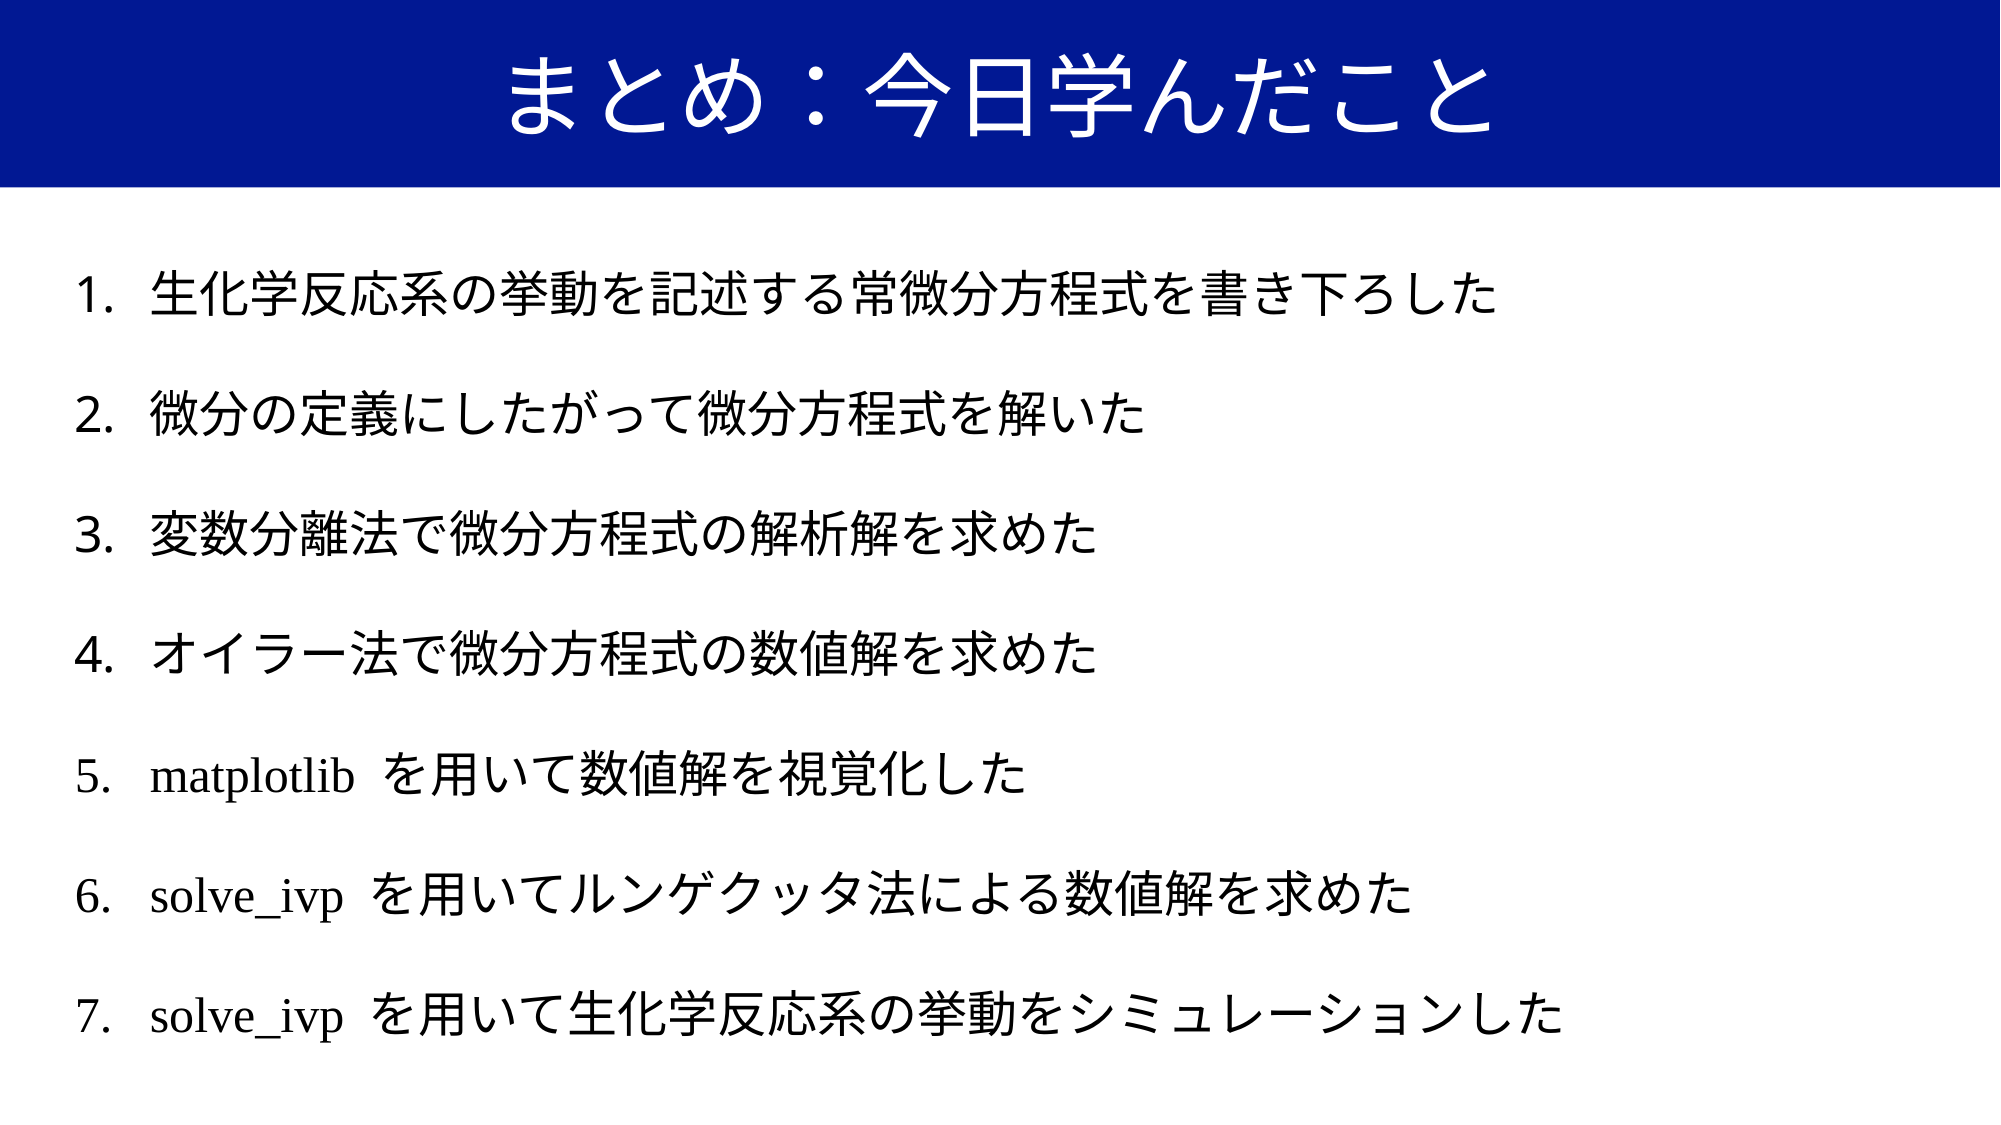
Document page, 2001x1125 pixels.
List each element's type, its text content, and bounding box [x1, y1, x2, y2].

text_box 生化学反応系の挙動を記述する常微分方程式を書き下ろした 微分の定義にしたがって微分方程式を解いた 変数分離法で微分方程式の解析解を求めた オイラー法で微分方程式の数値解を求めた matplotlib を用いて数値解を視覚化した solve_ivp を用いてルンゲクッタ法による数値解を求めた solve_ivp を用いて生化学反応系の挙動をシミュレーションした [59, 254, 1941, 1050]
title まとめ：今日学んだこと [0, 0, 2000, 188]
